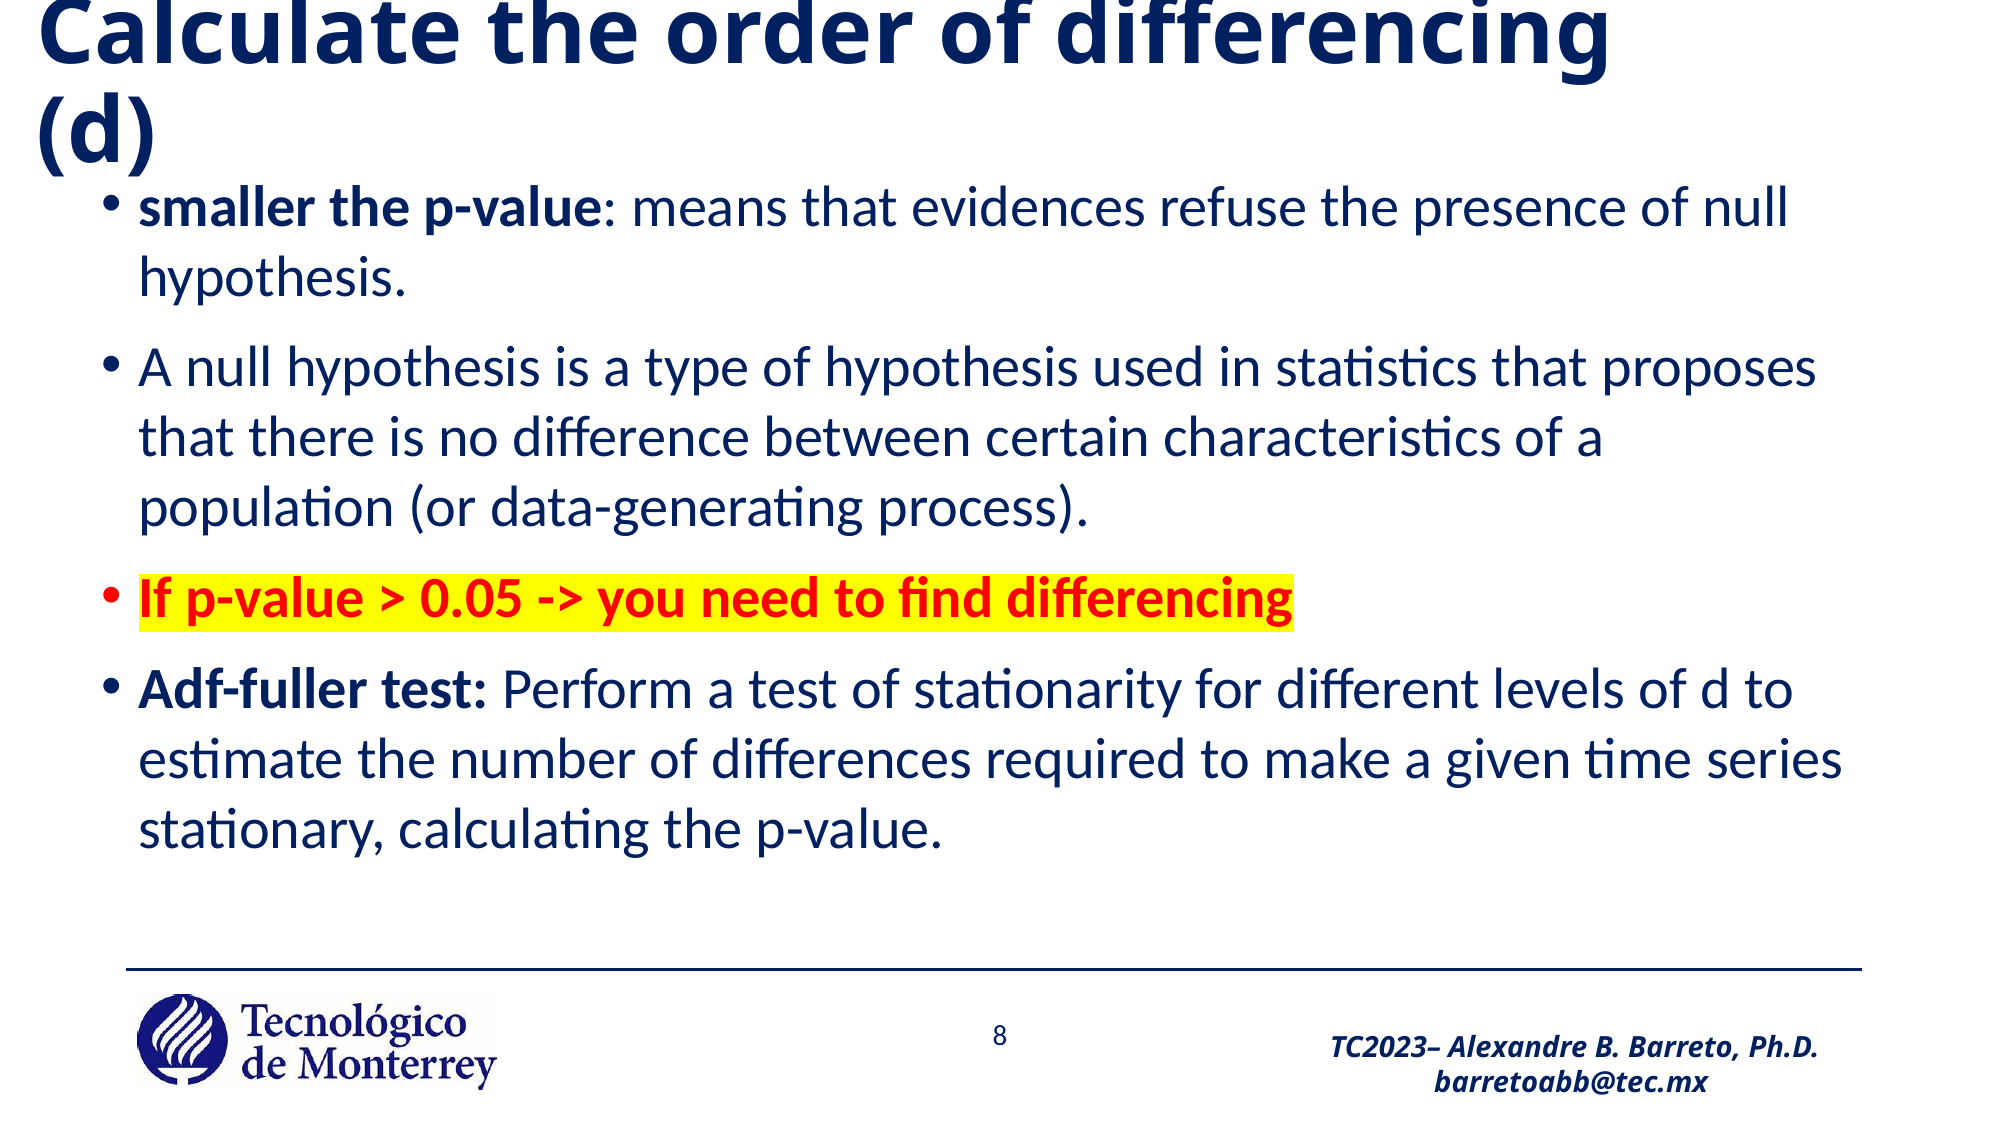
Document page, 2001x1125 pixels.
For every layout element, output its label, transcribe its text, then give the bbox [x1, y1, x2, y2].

title Calculate the order of differencing (d) [21, 5, 1747, 161]
list smaller the p-value: means that evidences refuse the presence of null hypothesis. A null hypothesis is a type of hypothesis used in statistics that proposes that there is no difference between certain characteristics of a population (or data-generating process). If p-value > 0.05 -> you need to find differencing Adf-fuller test: Perform a test of stationarity for different levels of d to estimate the number of differences required to make a given time series stationary, calculating the p-value. [86, 160, 1882, 885]
picture [137, 994, 497, 1090]
